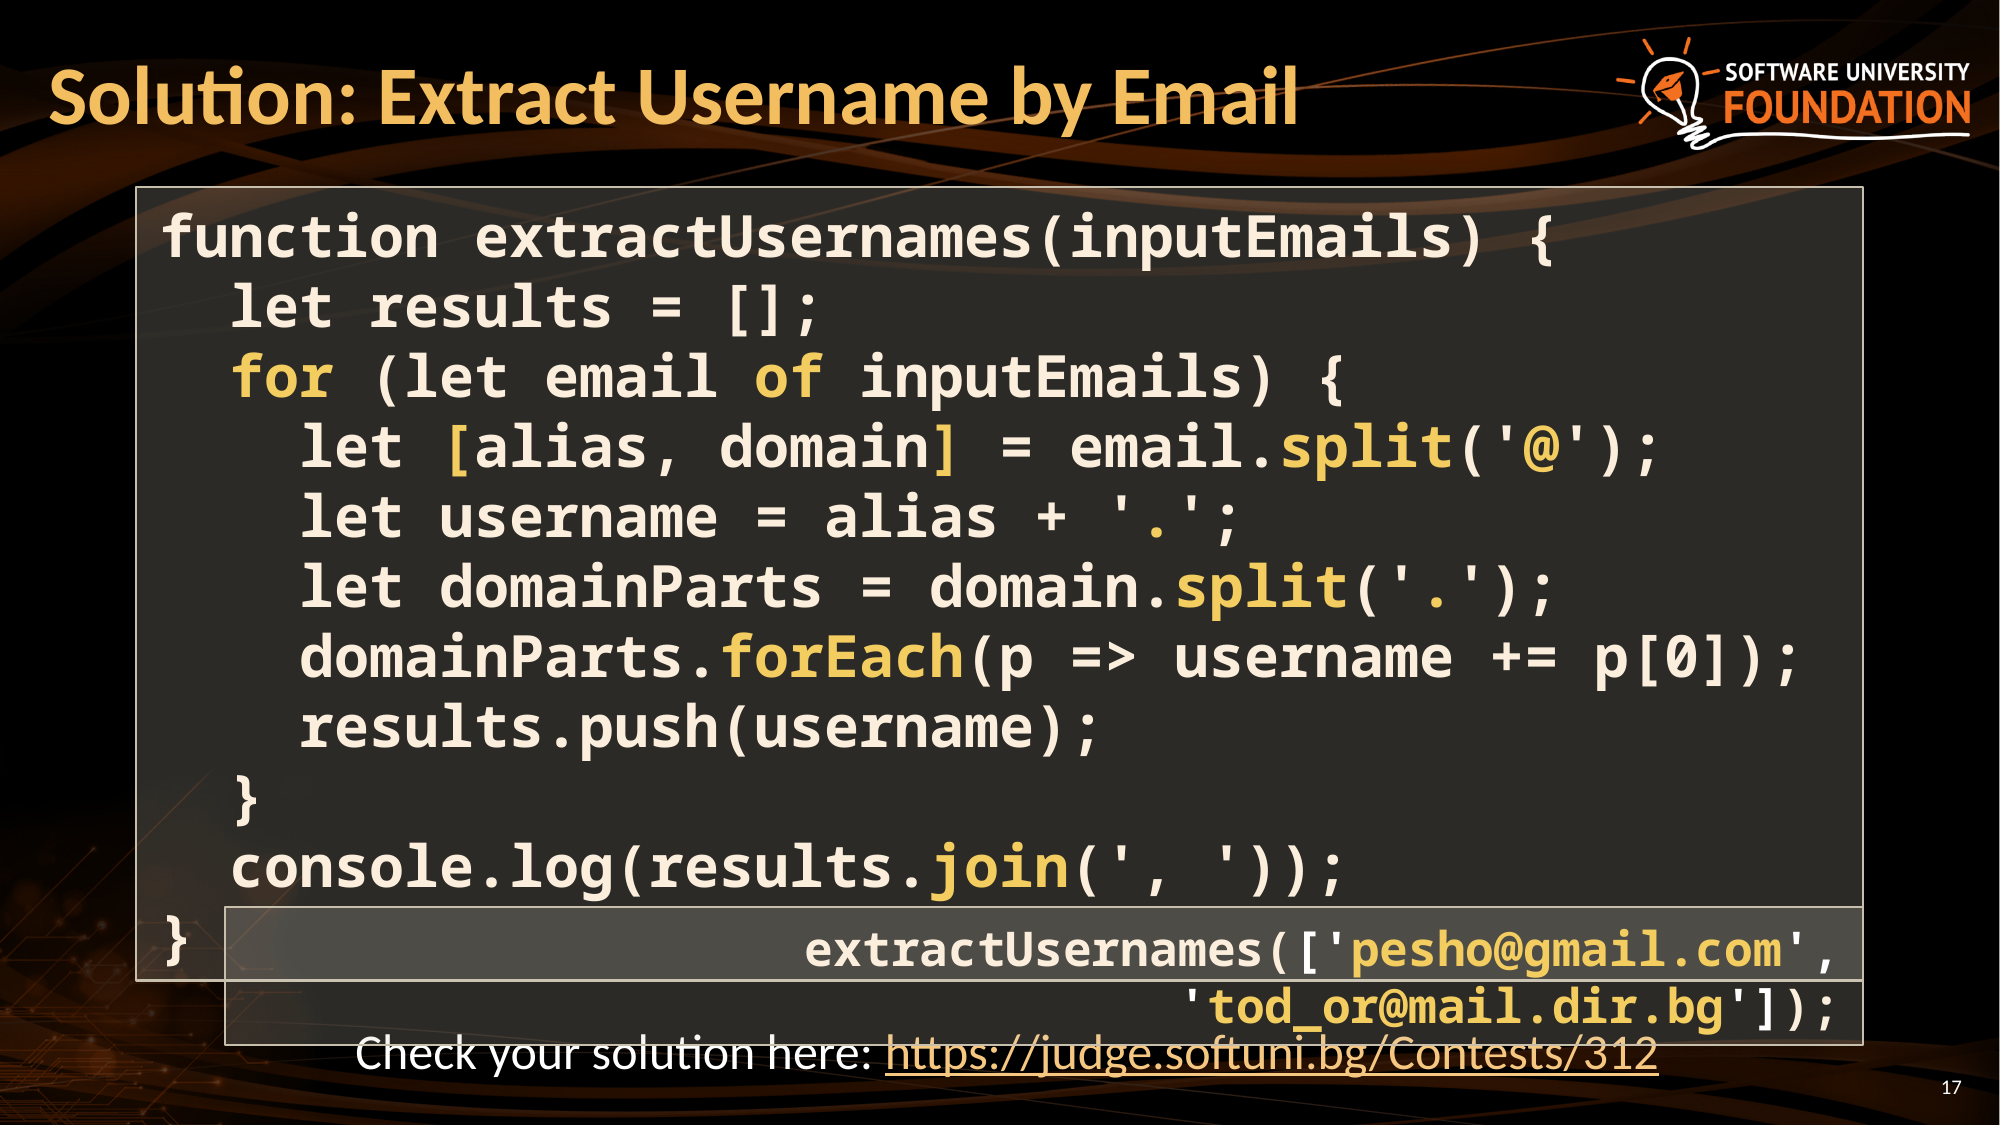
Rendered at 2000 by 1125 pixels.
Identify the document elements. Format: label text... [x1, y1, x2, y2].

text_box function extractUsernames(inputEmails) { let results = []; for (let email of inputEmails) { let [alias, domain] = email.split('@'); let username = alias + '.'; let domainParts = domain.split('.'); domainParts.forEach(p => username += p[0]); results.push(username); } console.log(results.join(', ')); } [136, 187, 1864, 981]
text_box extractUsernames(['pesho@gmail.com', 'tod_or@mail.dir.bg']); [224, 906, 1864, 1046]
text_box Check your solution here: https://judge.softuni.bg/Contests/312 [141, 1011, 1873, 1087]
title Solution: Extract Username by Email [30, 6, 1602, 189]
picture [0, 0, 2000, 1125]
slide_number 17 [1897, 1070, 1968, 1103]
